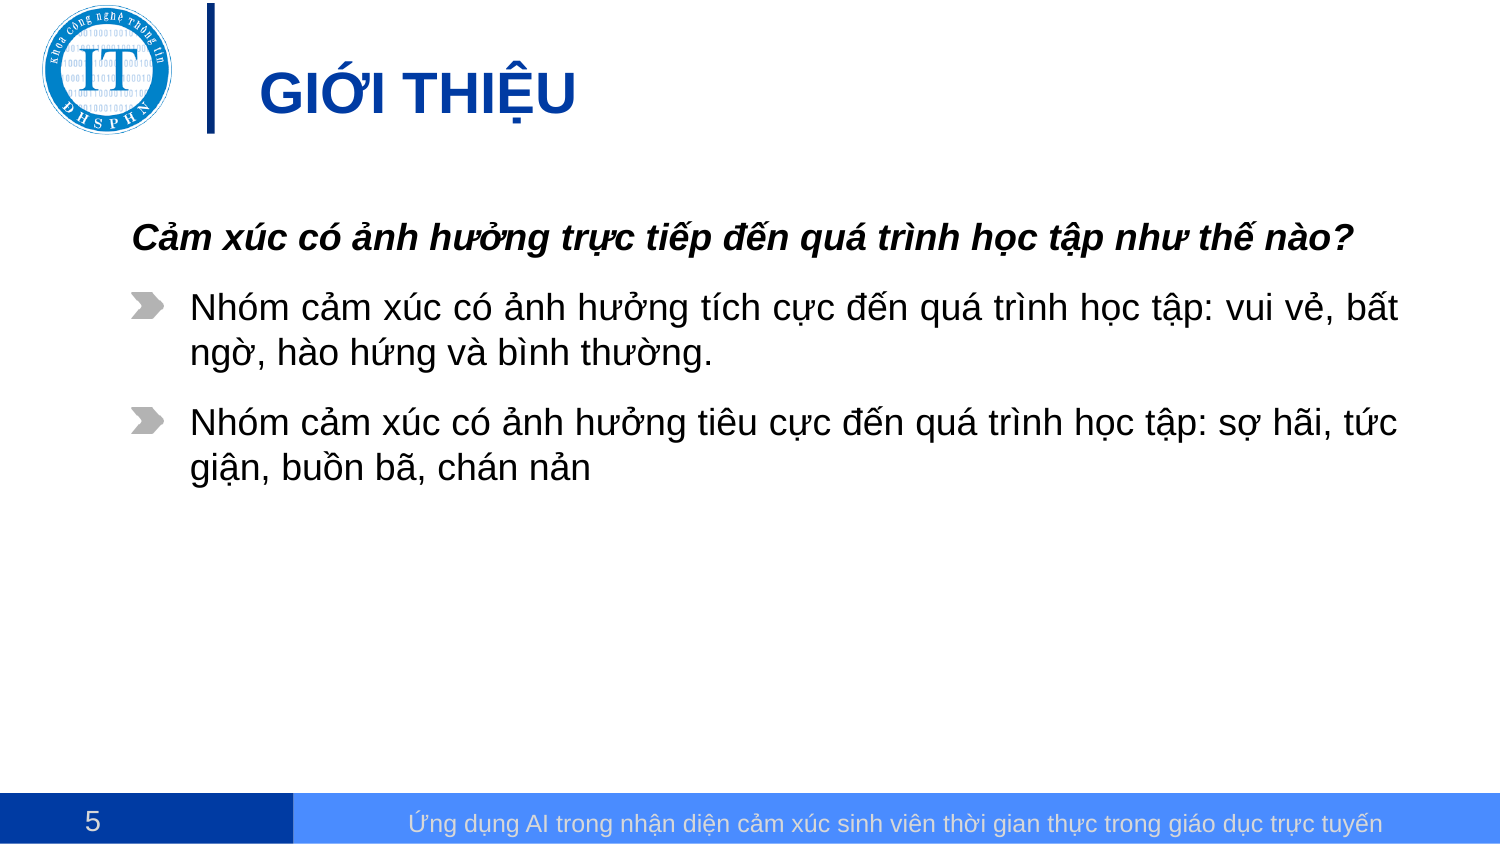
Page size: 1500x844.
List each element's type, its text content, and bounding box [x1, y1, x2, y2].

text_box Cảm xúc có ảnh hưởng trực tiếp đến quá trình học tập như thế nào? Nhóm cảm xúc có ảnh hưởng tích cực đến quá trình học tập: vui vẻ, bất ngờ, hào hứng và bình thường. Nhóm cảm xúc có ảnh hưởng tiêu cực đến quá trình học tập: sợ hãi, tức giận, buồn bã, chán nản [116, 205, 1413, 496]
picture [37, 0, 178, 141]
title GIỚI THIỆU [244, 39, 1360, 134]
picture [131, 407, 164, 434]
picture [131, 292, 164, 319]
text_box [205, 1, 217, 136]
